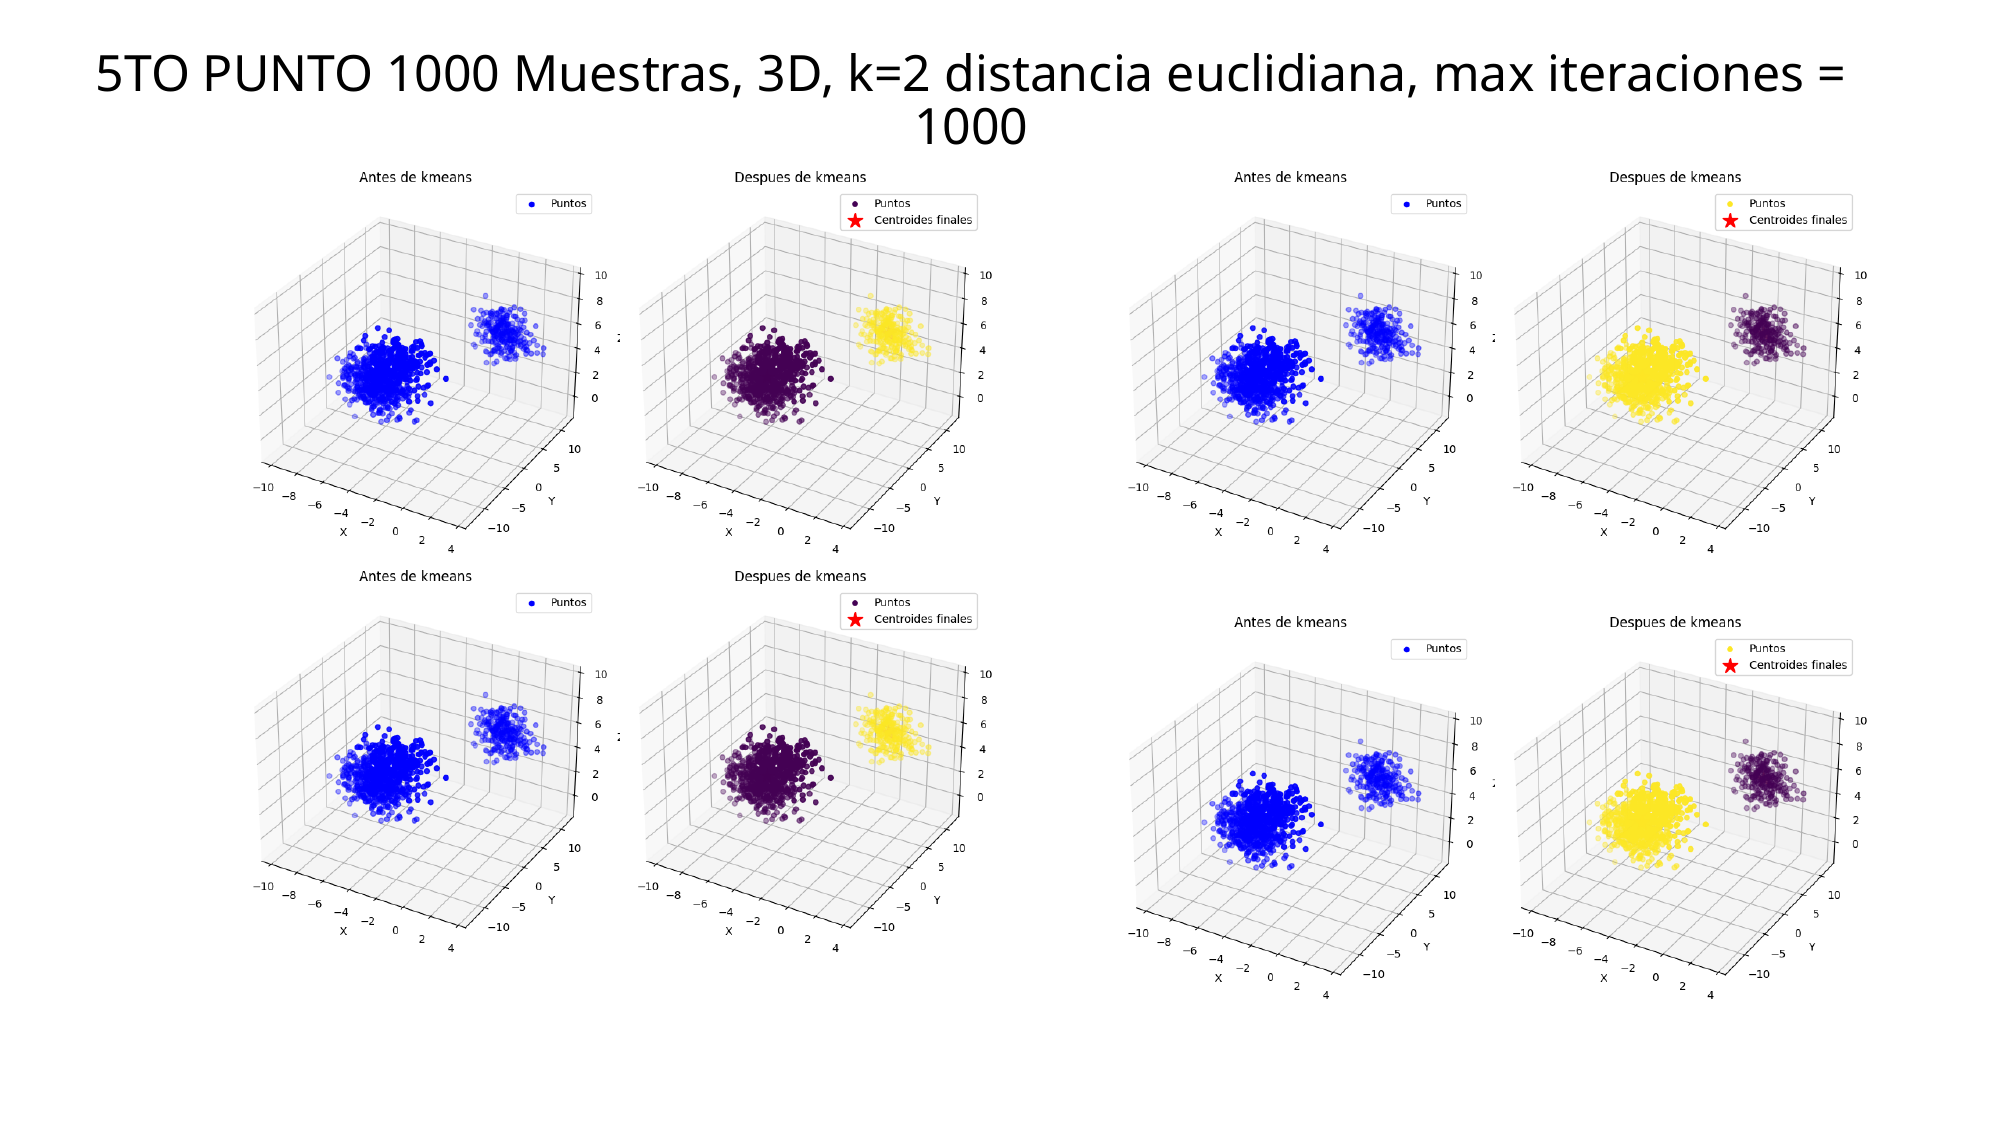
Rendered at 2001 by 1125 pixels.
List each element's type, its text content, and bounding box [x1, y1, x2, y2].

picture [226, 162, 1001, 963]
title 5TO PUNTO 1000 Muestras, 3D, k=2 distancia euclidiana, max iteraciones = 1000 [67, 39, 1875, 164]
picture [1101, 608, 1876, 1009]
picture [1101, 162, 1876, 563]
